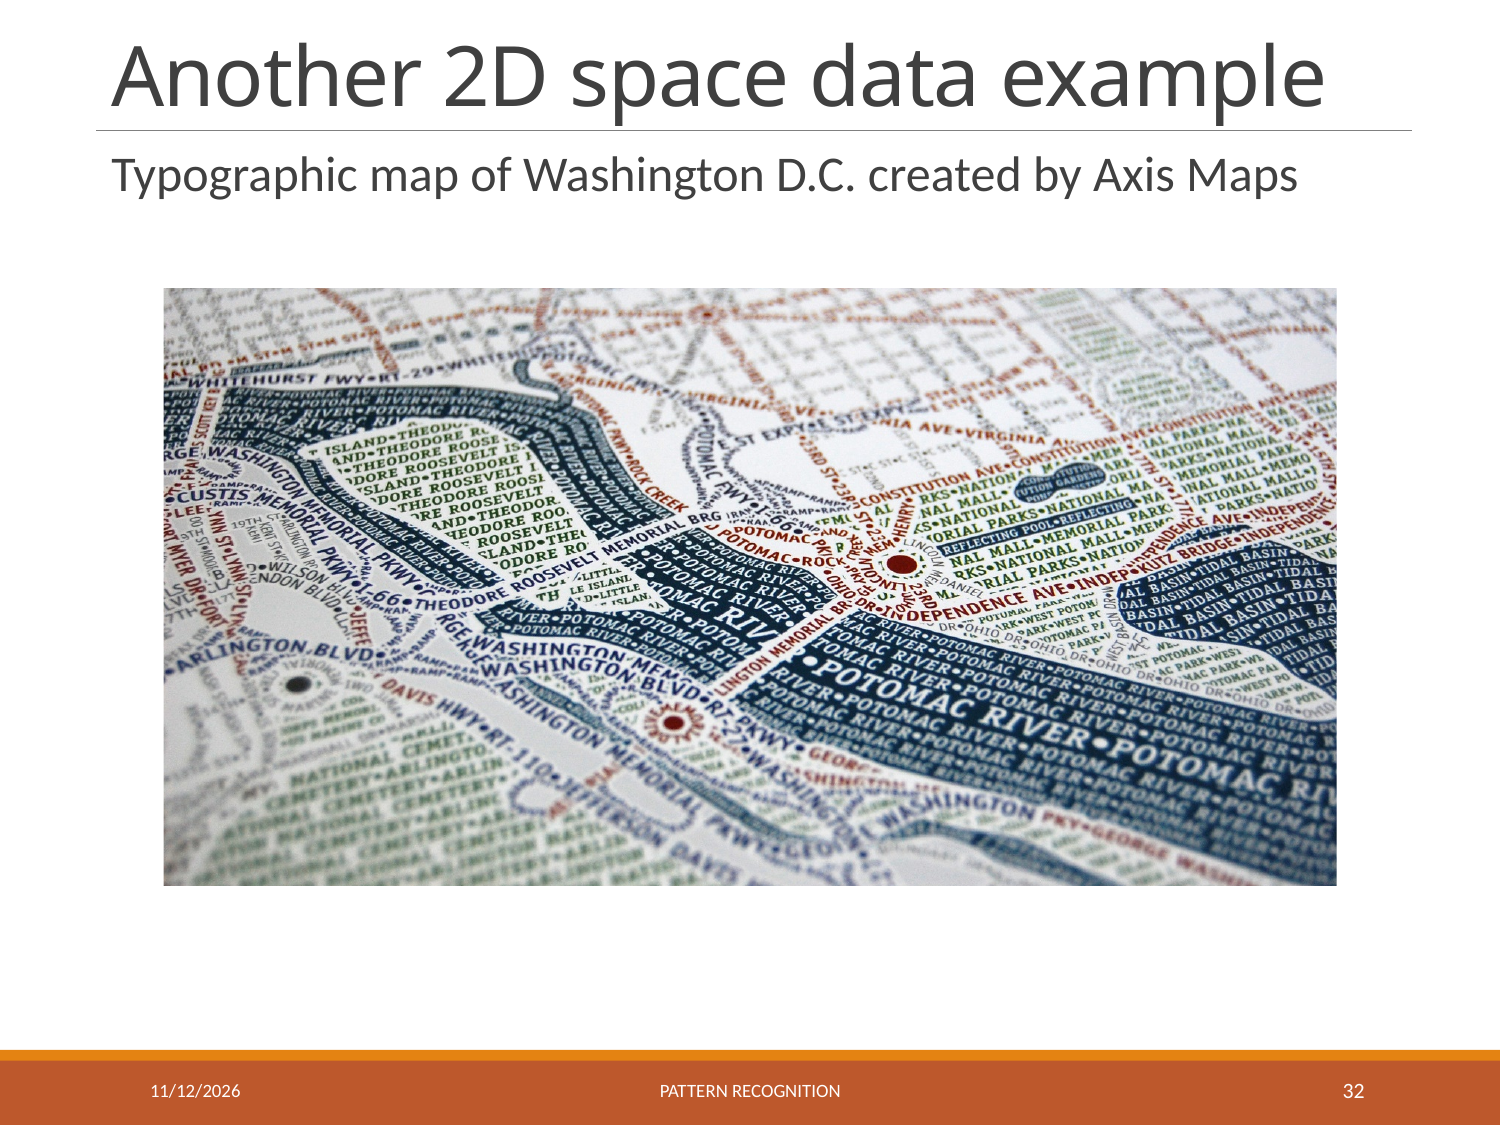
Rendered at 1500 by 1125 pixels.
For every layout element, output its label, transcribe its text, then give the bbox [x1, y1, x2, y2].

footer Pattern recognition [453, 1059, 1047, 1120]
list Typographic map of Washington D.C. created by Axis Maps [96, 140, 1413, 1034]
title Another 2D space data example [96, 19, 1413, 131]
picture [163, 288, 1338, 886]
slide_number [135, 1059, 440, 1120]
slide_number 32 [1218, 1059, 1380, 1120]
